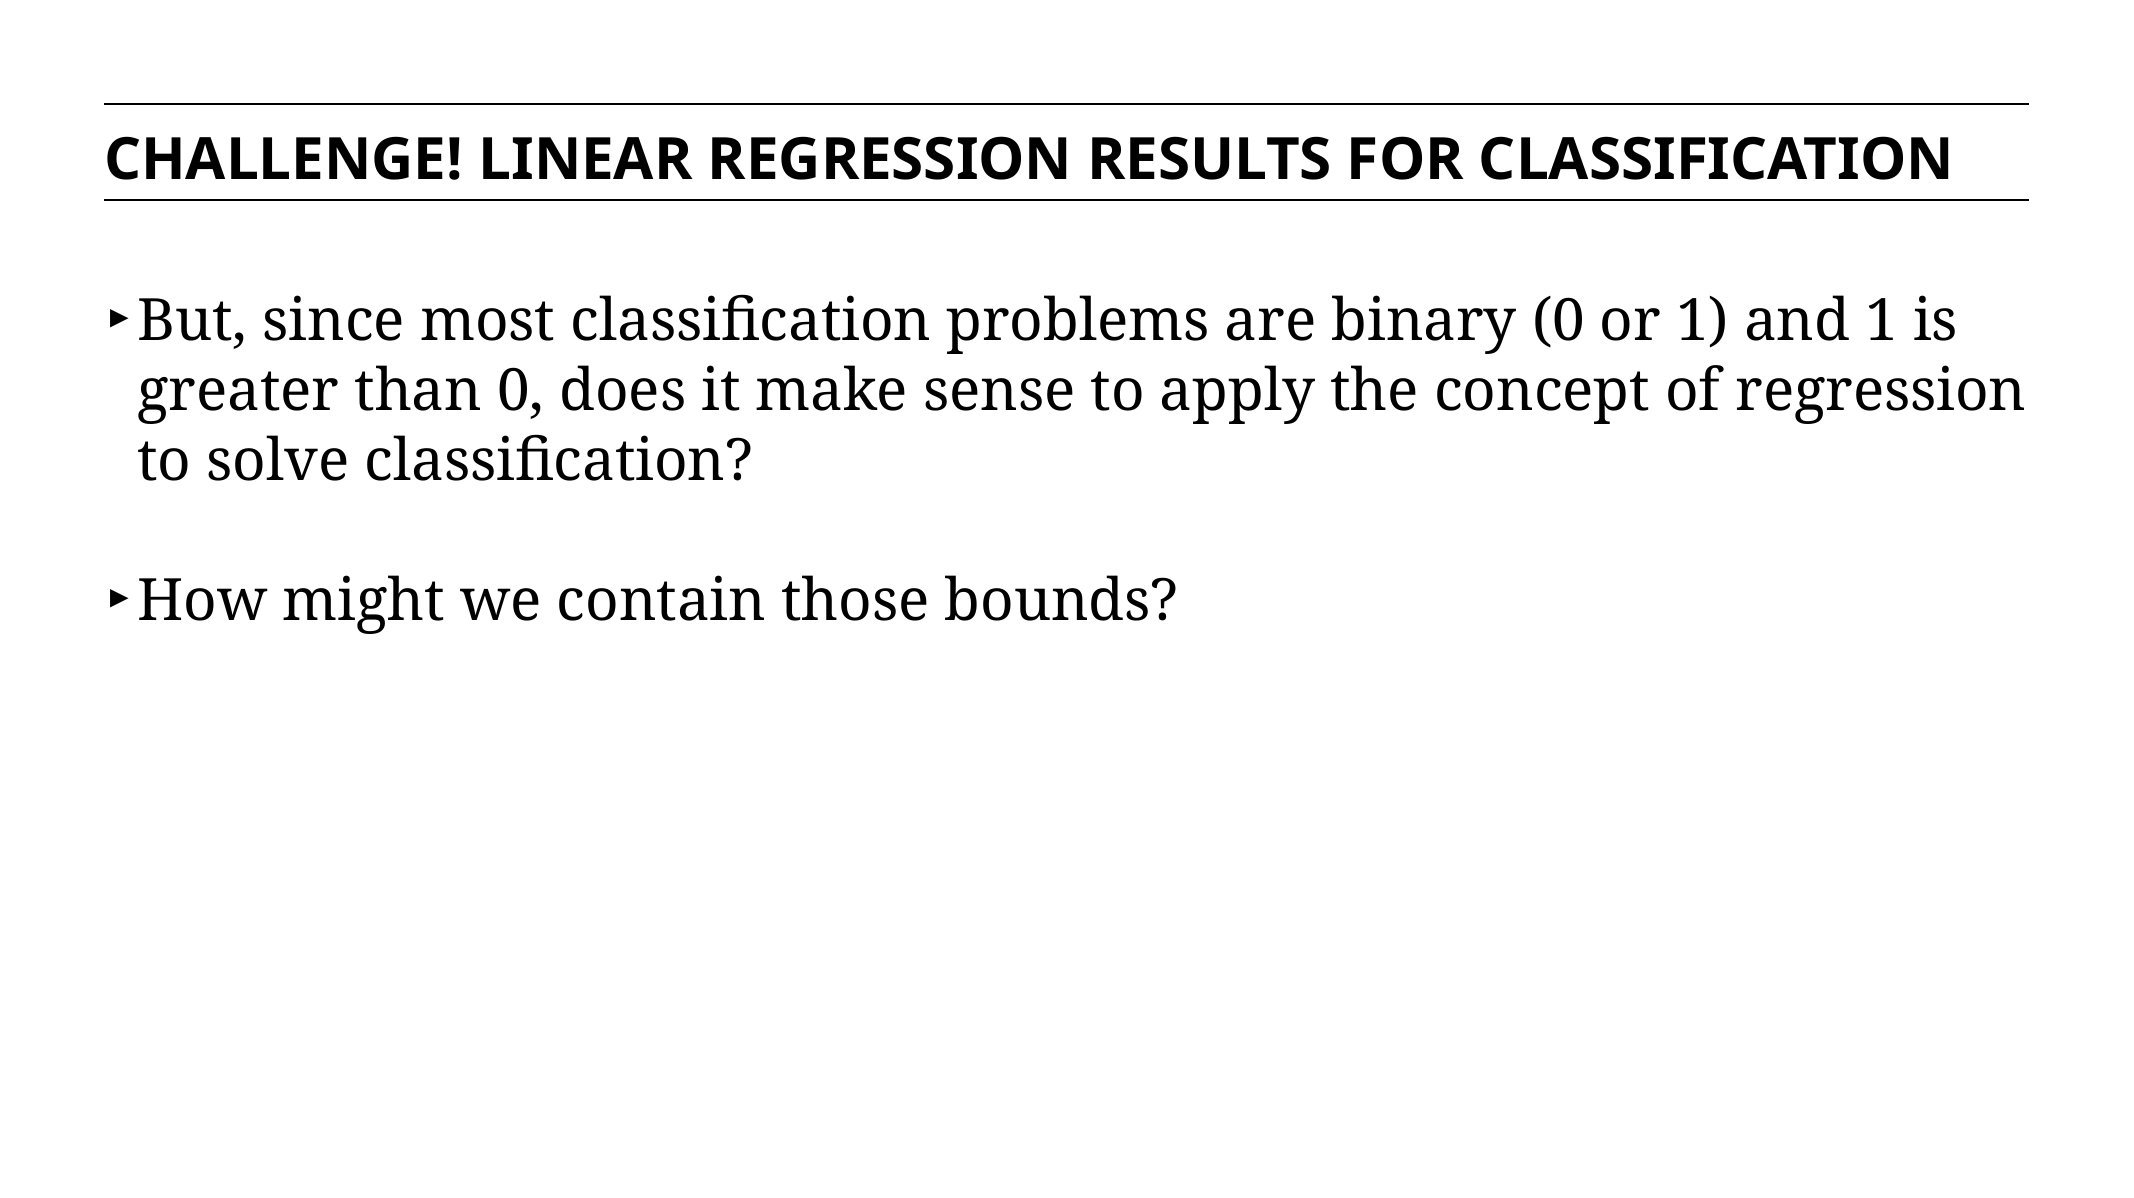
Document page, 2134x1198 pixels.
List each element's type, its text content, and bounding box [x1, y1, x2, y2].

text_box CHALLENGE! LINEAR REGRESSION RESULTS FOR CLASSIFICATION [104, 120, 2134, 192]
list But, since most classification problems are binary (0 or 1) and 1 is greater than 0, does it make sense to apply the concept of regression to solve classification? How might we contain those bounds? [104, 212, 2030, 837]
